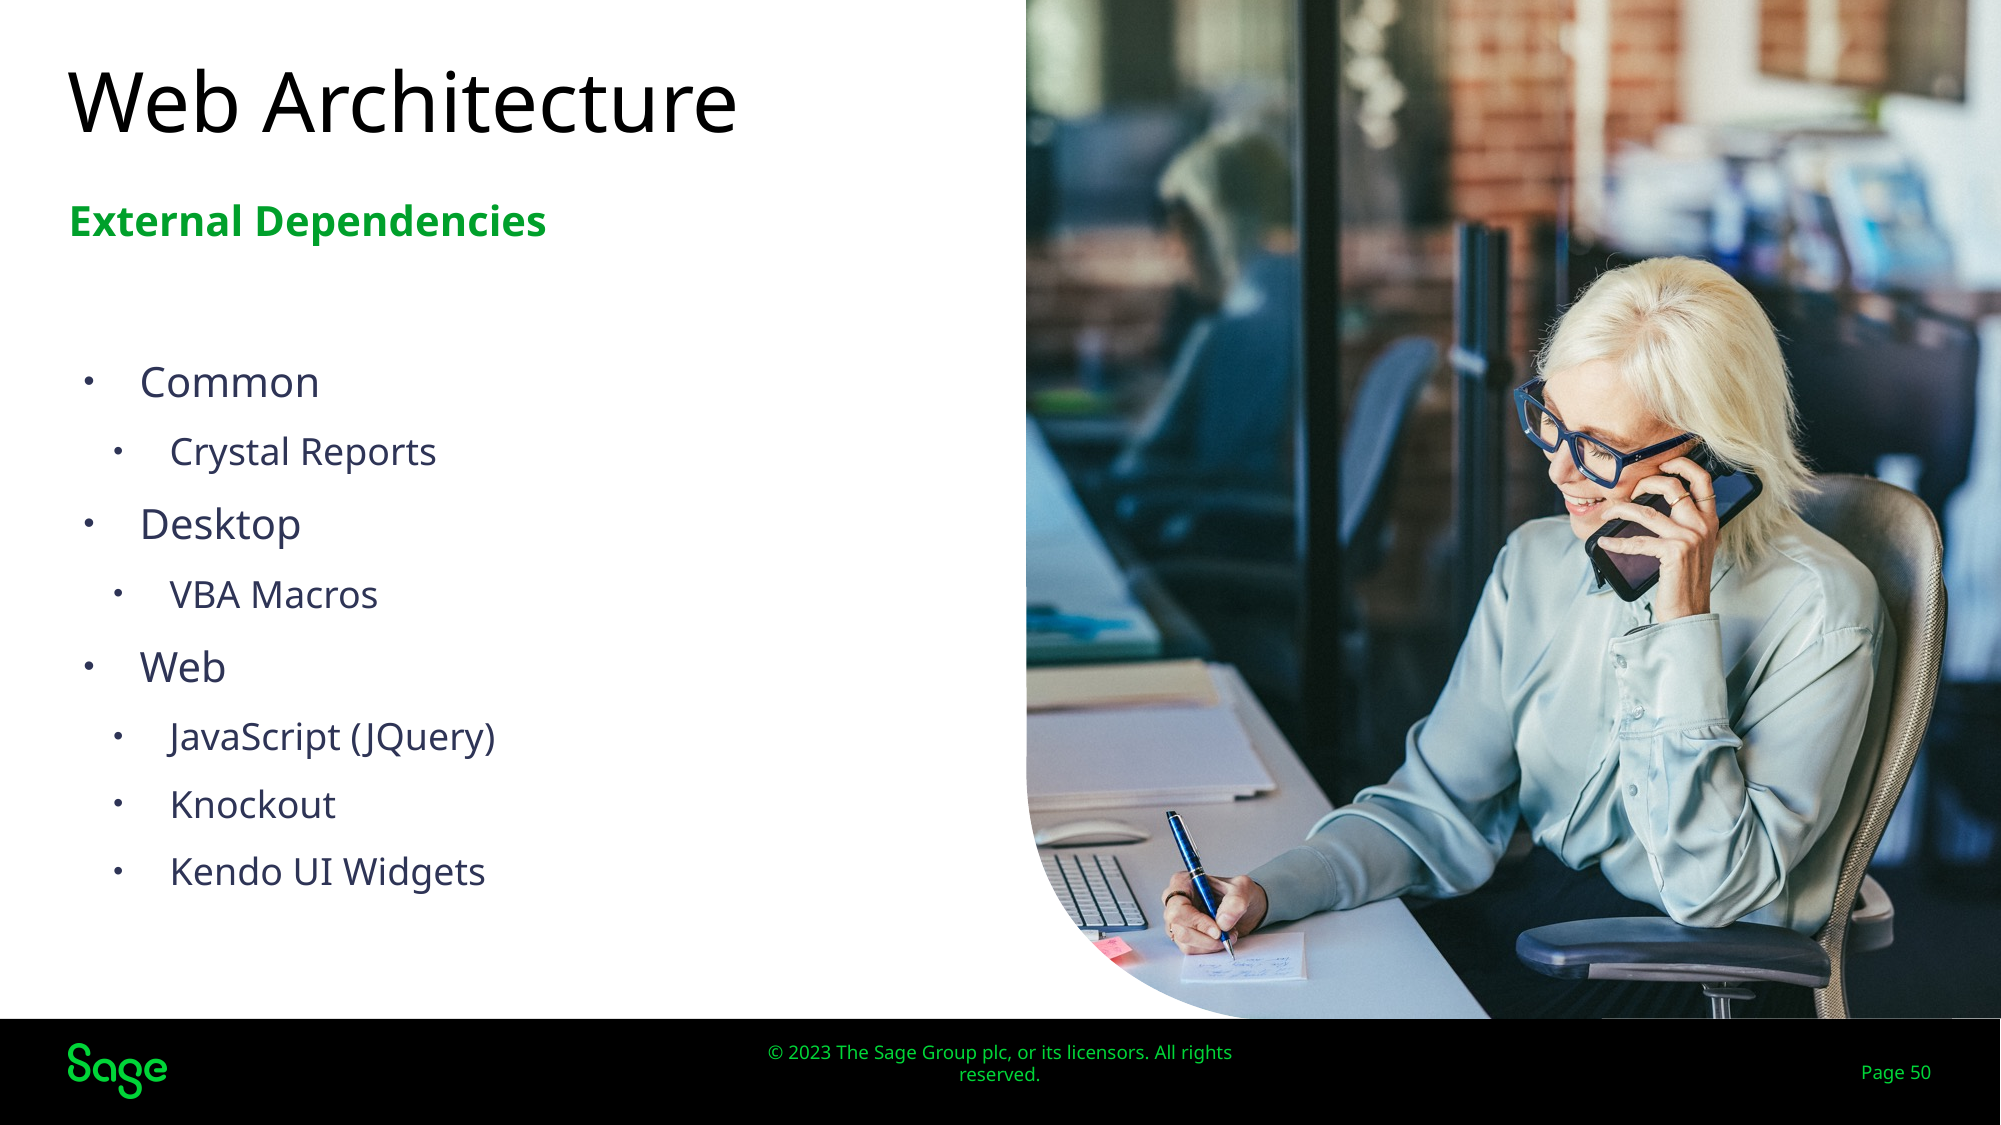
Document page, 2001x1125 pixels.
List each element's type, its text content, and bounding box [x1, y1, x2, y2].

list External Dependencies [68, 186, 1025, 259]
text_box Common Crystal Reports Desktop VBA Macros Web JavaScript (JQuery) Knockout Kendo UI Widgets [68, 323, 856, 901]
title Web Architecture [67, 49, 1025, 147]
slide_number Page 50 [1809, 1043, 1947, 1104]
picture [1025, 0, 2001, 1019]
picture [68, 1043, 167, 1099]
